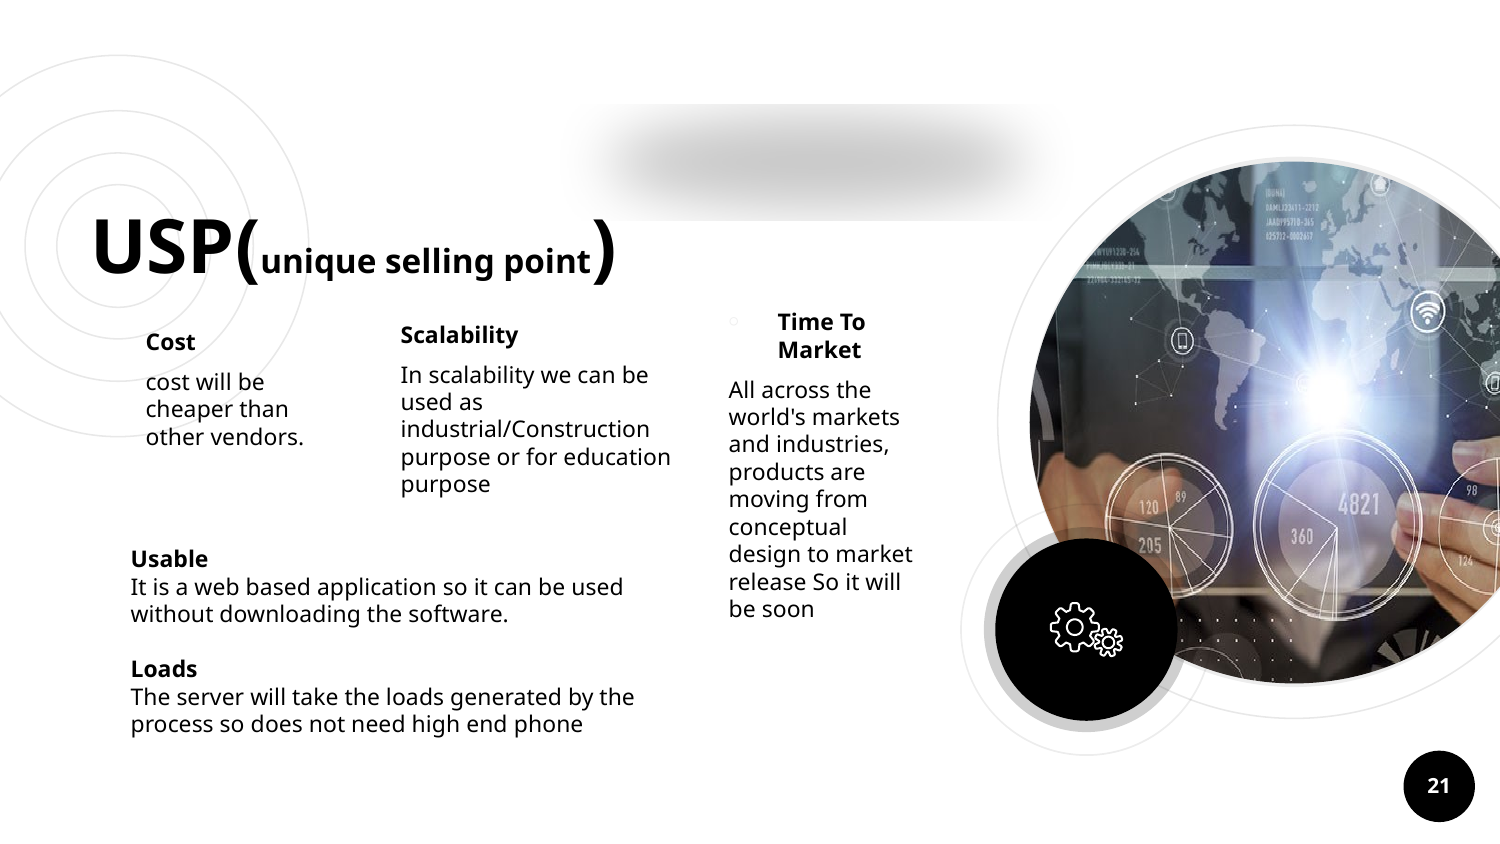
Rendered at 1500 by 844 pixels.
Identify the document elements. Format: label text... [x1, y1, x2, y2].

list Scalability In scalability we can be used as industrial/Construction purpose or for education purpose [359, 305, 687, 537]
text_box Usable It is a web based application so it can be used without downloading the software. Loads The server will take the loads generated by the process so does not need high end phone [115, 537, 889, 745]
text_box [959, 503, 1213, 757]
list Cost cost will be cheaper than other vendors. [104, 312, 349, 742]
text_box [1050, 602, 1123, 657]
title USP(unique selling point) [75, 191, 932, 304]
picture [1029, 161, 1500, 684]
slide_number 21 [1403, 750, 1475, 823]
list Time To Market All across the world's markets and industries, products are moving from conceptual design to market release So it will be soon [687, 292, 932, 723]
